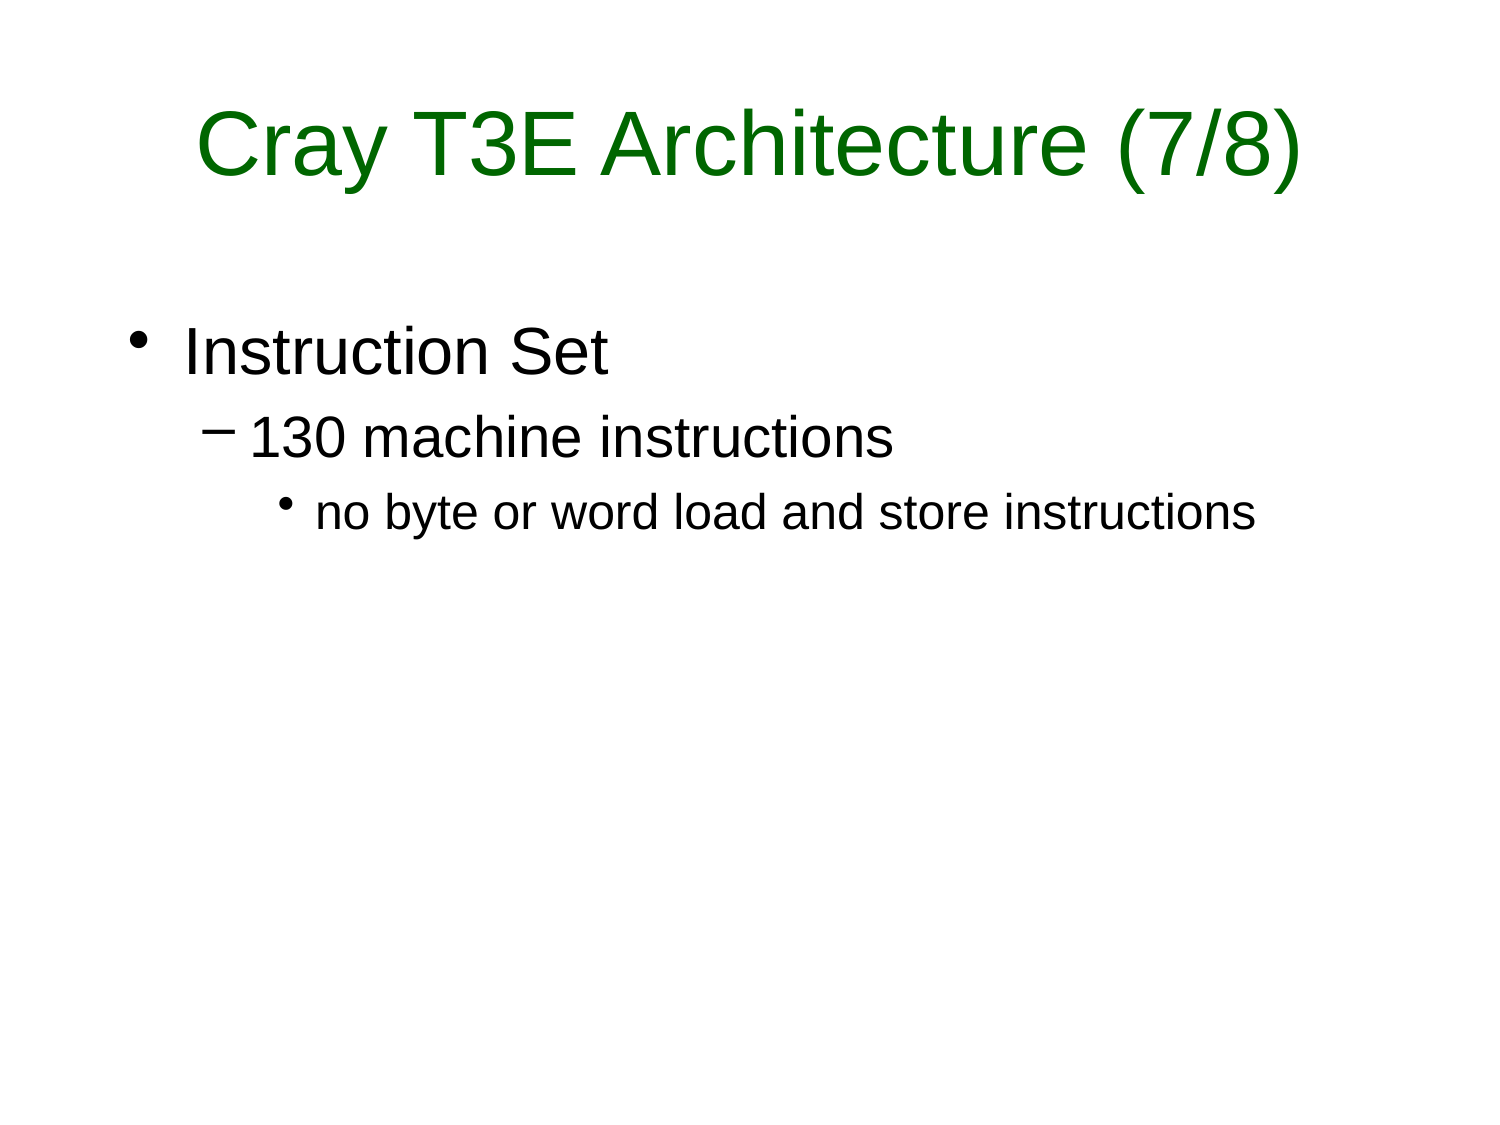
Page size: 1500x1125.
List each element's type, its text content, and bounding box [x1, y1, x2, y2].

list Instruction Set 130 machine instructions no byte or word load and store instructions [112, 299, 1388, 1001]
title Cray T3E Architecture (7/8) [74, 44, 1426, 233]
